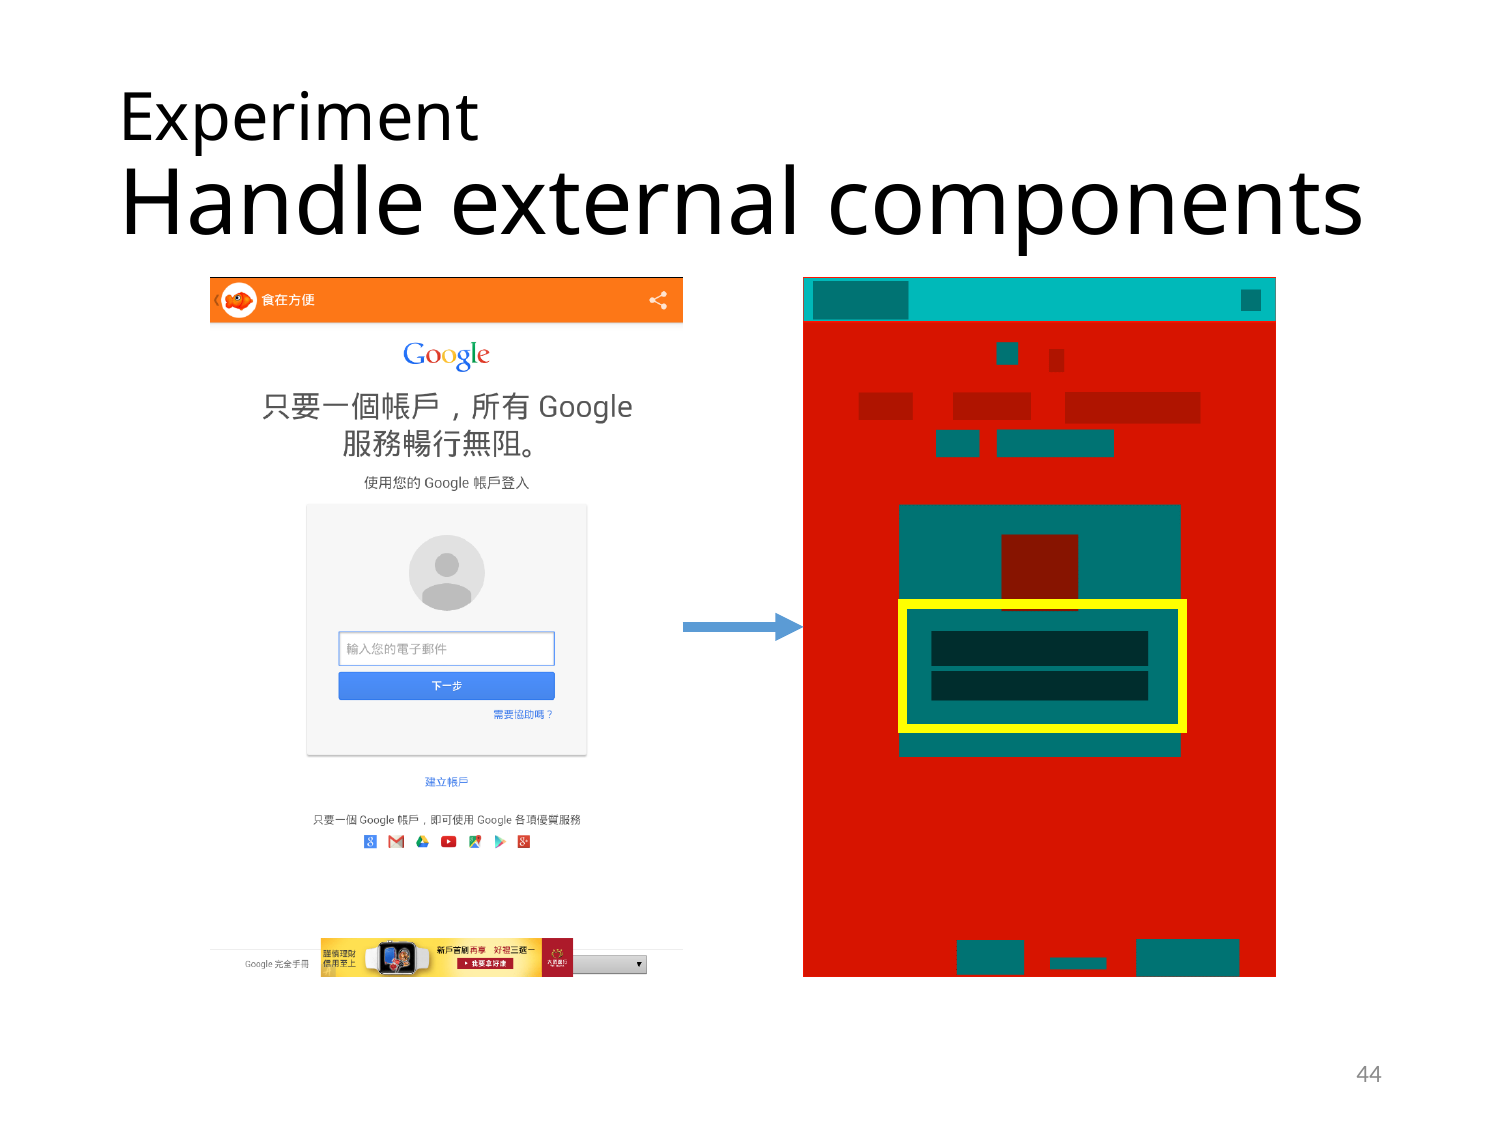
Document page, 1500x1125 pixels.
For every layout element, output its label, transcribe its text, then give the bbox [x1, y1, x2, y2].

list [210, 277, 683, 977]
slide_number 44 [1059, 1042, 1397, 1103]
picture [803, 277, 1276, 977]
title Experiment Handle external components [103, 59, 1397, 278]
